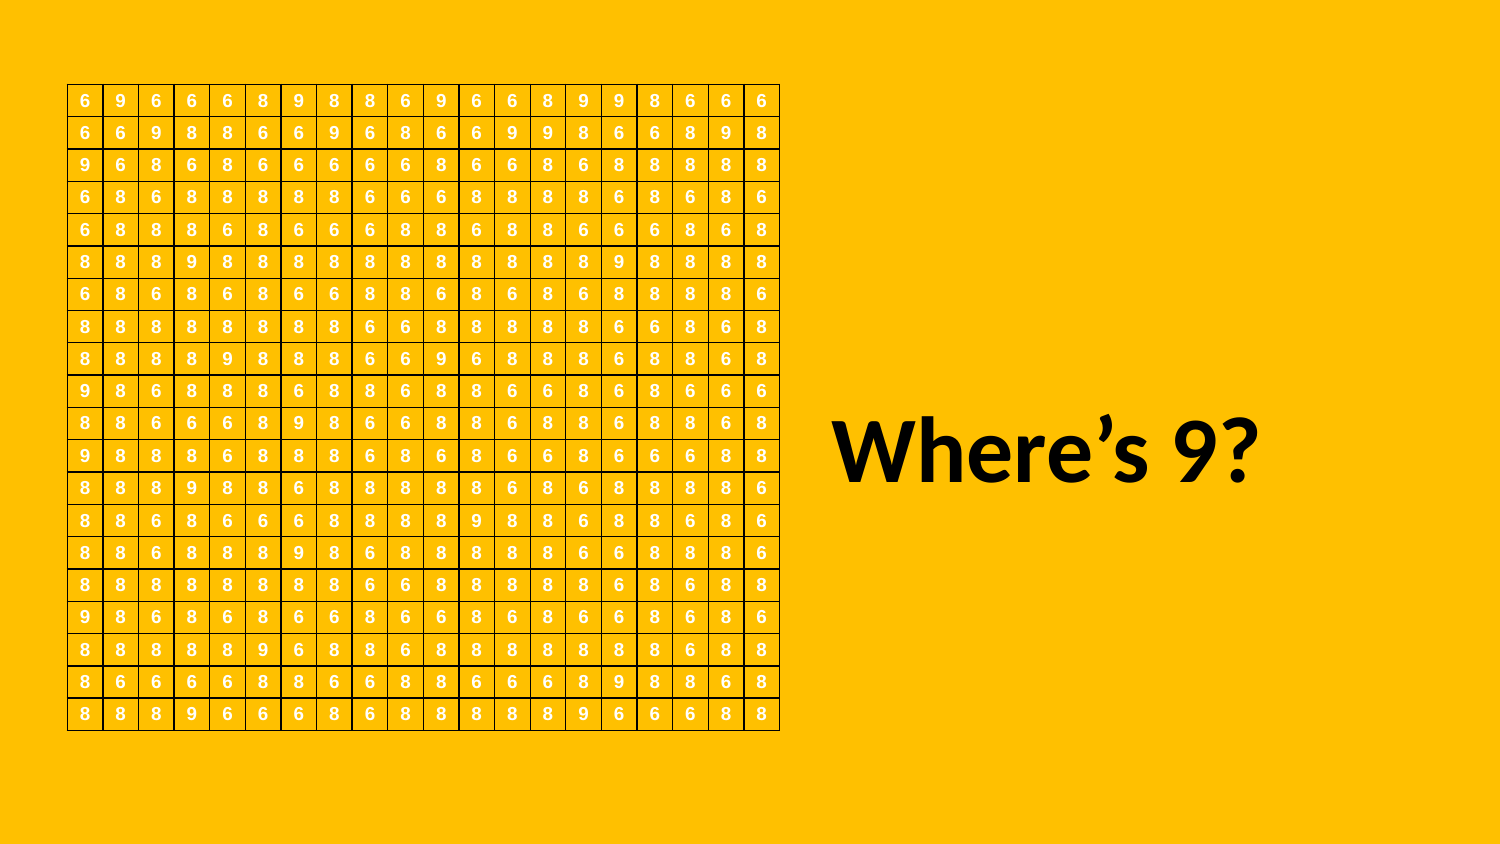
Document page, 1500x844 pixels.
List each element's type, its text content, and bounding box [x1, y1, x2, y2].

table_cell 6 [388, 570, 423, 601]
table_cell 8 [424, 505, 458, 536]
table_cell 8 [175, 214, 209, 245]
table_cell 8 [246, 214, 280, 245]
table_cell 8 [602, 473, 636, 504]
table_cell 9 [602, 667, 636, 697]
table_cell 8 [638, 279, 672, 310]
table_cell 9 [282, 408, 316, 439]
table_cell 6 [638, 699, 672, 730]
table_cell 8 [139, 634, 173, 665]
table_cell 8 [638, 667, 672, 697]
table_cell 8 [388, 667, 423, 697]
table_cell 8 [531, 699, 565, 730]
table_cell 8 [566, 247, 601, 278]
table_cell 8 [317, 376, 351, 407]
table_cell 6 [282, 279, 316, 310]
table_cell 8 [175, 311, 209, 342]
table_cell 8 [104, 182, 138, 213]
table_header 9 [424, 85, 458, 116]
table_cell 8 [68, 343, 102, 374]
table_header 6 [388, 85, 423, 116]
table_cell 6 [424, 602, 458, 633]
table_cell 8 [139, 247, 173, 278]
table_cell 8 [566, 634, 601, 665]
table_cell 8 [68, 408, 102, 439]
table_cell 8 [531, 505, 565, 536]
table_cell 6 [388, 311, 423, 342]
table_cell 6 [139, 505, 173, 536]
table_cell 8 [673, 150, 708, 181]
table_cell 8 [745, 408, 779, 439]
table_cell 6 [709, 376, 743, 407]
table_cell 8 [673, 279, 708, 310]
table_cell 8 [104, 473, 138, 504]
table_cell 6 [709, 214, 743, 245]
table_cell 6 [210, 440, 245, 471]
table_cell 8 [388, 537, 423, 568]
table_cell 8 [317, 699, 351, 730]
table_cell 6 [353, 150, 387, 181]
table_cell 6 [566, 150, 601, 181]
table_cell 6 [104, 117, 138, 148]
table_cell 9 [531, 117, 565, 148]
table_cell 6 [638, 214, 672, 245]
table_cell 6 [745, 182, 779, 213]
table_cell 9 [68, 440, 102, 471]
table_cell 8 [388, 117, 423, 148]
table_cell 8 [246, 570, 280, 601]
table_cell 8 [139, 570, 173, 601]
table_cell 6 [745, 473, 779, 504]
table_cell 8 [353, 602, 387, 633]
table_cell 9 [424, 343, 458, 374]
table_cell 8 [566, 117, 601, 148]
table_cell 6 [282, 634, 316, 665]
table_cell 6 [566, 602, 601, 633]
table_cell 8 [531, 311, 565, 342]
table_cell 6 [460, 214, 494, 245]
table_cell 6 [602, 699, 636, 730]
table_cell 8 [104, 247, 138, 278]
table_header 6 [709, 85, 743, 116]
table_cell 6 [709, 408, 743, 439]
table_cell 6 [282, 602, 316, 633]
table_cell 8 [745, 440, 779, 471]
table_cell 8 [424, 634, 458, 665]
table_cell 8 [139, 699, 173, 730]
table_cell 6 [673, 440, 708, 471]
table_cell 8 [246, 311, 280, 342]
table_cell 8 [282, 182, 316, 213]
table_cell 6 [282, 699, 316, 730]
table_cell 8 [104, 440, 138, 471]
table_cell 8 [317, 505, 351, 536]
table_cell 8 [709, 247, 743, 278]
table_cell 8 [424, 214, 458, 245]
table_cell 6 [139, 667, 173, 697]
table_cell 8 [673, 537, 708, 568]
table_cell 6 [495, 440, 530, 471]
table_cell 6 [104, 150, 138, 181]
table_cell 6 [745, 505, 779, 536]
table_cell 6 [673, 505, 708, 536]
table_cell 6 [745, 279, 779, 310]
table_cell 8 [175, 343, 209, 374]
table_cell 8 [673, 117, 708, 148]
table_cell 8 [210, 473, 245, 504]
table_cell 8 [709, 699, 743, 730]
table_cell 6 [139, 408, 173, 439]
table_cell 6 [317, 150, 351, 181]
table_cell 6 [638, 440, 672, 471]
table_header 8 [353, 85, 387, 116]
table_header 6 [68, 85, 102, 116]
table_cell 8 [709, 602, 743, 633]
table_cell 8 [460, 699, 494, 730]
table_cell 8 [68, 699, 102, 730]
table_cell 8 [566, 182, 601, 213]
table_cell 8 [745, 699, 779, 730]
table_cell 6 [282, 117, 316, 148]
table_cell 8 [175, 440, 209, 471]
table_cell 8 [424, 570, 458, 601]
table_cell 6 [353, 311, 387, 342]
table_header 8 [531, 85, 565, 116]
table_cell 8 [531, 570, 565, 601]
table_cell 8 [175, 182, 209, 213]
table_cell 6 [495, 376, 530, 407]
table_cell 8 [210, 311, 245, 342]
table_cell 8 [602, 505, 636, 536]
table_cell 9 [317, 117, 351, 148]
table_cell 8 [139, 214, 173, 245]
table_cell 6 [353, 699, 387, 730]
table_cell 6 [566, 537, 601, 568]
table_cell 8 [638, 150, 672, 181]
table_header 8 [638, 85, 672, 116]
table_cell 6 [638, 117, 672, 148]
table_cell 6 [139, 602, 173, 633]
table_cell 6 [602, 440, 636, 471]
table_cell 6 [495, 602, 530, 633]
table_cell 8 [104, 214, 138, 245]
table_cell 6 [602, 602, 636, 633]
table_cell 8 [104, 279, 138, 310]
table_cell 8 [317, 537, 351, 568]
table_cell 6 [531, 376, 565, 407]
table_cell 6 [246, 505, 280, 536]
table_cell 6 [424, 182, 458, 213]
table_cell 6 [175, 408, 209, 439]
table_cell 6 [388, 376, 423, 407]
table_cell 9 [139, 117, 173, 148]
table_cell 6 [566, 279, 601, 310]
table_cell 8 [139, 440, 173, 471]
table_cell 6 [139, 537, 173, 568]
table_cell 8 [353, 505, 387, 536]
table_cell 8 [673, 667, 708, 697]
table_cell 6 [210, 279, 245, 310]
table_cell 6 [317, 602, 351, 633]
table_cell 8 [139, 343, 173, 374]
table_cell 8 [495, 182, 530, 213]
table_cell 8 [460, 537, 494, 568]
table_cell 8 [317, 247, 351, 278]
table_cell 6 [282, 473, 316, 504]
table_cell 6 [602, 182, 636, 213]
table_cell 6 [175, 150, 209, 181]
table_cell 6 [602, 343, 636, 374]
text_box Where’s 9? [820, 382, 1278, 507]
table_cell 8 [210, 247, 245, 278]
table_cell 8 [424, 311, 458, 342]
table_cell 8 [282, 667, 316, 697]
table_cell 6 [246, 699, 280, 730]
table_header 6 [210, 85, 245, 116]
table_cell 8 [104, 311, 138, 342]
table_cell 8 [68, 570, 102, 601]
table_cell 6 [139, 182, 173, 213]
table_cell 8 [745, 150, 779, 181]
table_cell 8 [495, 247, 530, 278]
table_cell 8 [709, 279, 743, 310]
table_cell 8 [566, 311, 601, 342]
table_cell 8 [495, 570, 530, 601]
table_cell 8 [495, 634, 530, 665]
table_cell 8 [246, 408, 280, 439]
table_cell 6 [388, 602, 423, 633]
table_cell 8 [353, 634, 387, 665]
table_cell 6 [566, 473, 601, 504]
table_cell 8 [104, 408, 138, 439]
table_cell 6 [68, 279, 102, 310]
table_cell 8 [709, 440, 743, 471]
table_cell 8 [460, 311, 494, 342]
table_cell 8 [602, 634, 636, 665]
table_cell 6 [353, 440, 387, 471]
table_cell 8 [388, 214, 423, 245]
table_cell 8 [104, 343, 138, 374]
table_cell 8 [246, 602, 280, 633]
table_cell 6 [104, 667, 138, 697]
table_cell 6 [317, 667, 351, 697]
table_cell 8 [104, 376, 138, 407]
table_cell 6 [566, 505, 601, 536]
table_cell 9 [495, 117, 530, 148]
table_cell 8 [104, 570, 138, 601]
table_cell 6 [495, 408, 530, 439]
table_cell 8 [424, 376, 458, 407]
table_cell 8 [353, 376, 387, 407]
table_cell 6 [495, 667, 530, 697]
table_cell 8 [246, 182, 280, 213]
table_cell 6 [210, 602, 245, 633]
table_cell 8 [424, 699, 458, 730]
table_cell 6 [460, 667, 494, 697]
table_cell 8 [282, 247, 316, 278]
table_cell 6 [353, 343, 387, 374]
table_cell 8 [638, 634, 672, 665]
table_cell 8 [317, 182, 351, 213]
table_cell 9 [602, 247, 636, 278]
table_cell 8 [638, 408, 672, 439]
table_cell 6 [424, 117, 458, 148]
table_cell 8 [210, 182, 245, 213]
table_cell 8 [353, 247, 387, 278]
table_cell 8 [495, 311, 530, 342]
table_cell 6 [282, 150, 316, 181]
table_cell 8 [531, 214, 565, 245]
table_cell 6 [495, 473, 530, 504]
table_cell 9 [68, 376, 102, 407]
table_cell 8 [388, 247, 423, 278]
table_cell 6 [673, 699, 708, 730]
table_cell 8 [460, 408, 494, 439]
table_cell 8 [495, 343, 530, 374]
table_cell 8 [175, 376, 209, 407]
table_cell 9 [68, 602, 102, 633]
table_cell 8 [709, 570, 743, 601]
table_cell 9 [709, 117, 743, 148]
table_cell 6 [246, 117, 280, 148]
table_cell 8 [673, 311, 708, 342]
table_cell 6 [317, 279, 351, 310]
table_cell 6 [388, 150, 423, 181]
table_cell 6 [460, 117, 494, 148]
table_cell 8 [460, 279, 494, 310]
table_cell 8 [673, 247, 708, 278]
table_cell 8 [68, 667, 102, 697]
table_cell 6 [424, 440, 458, 471]
table_cell 8 [531, 602, 565, 633]
table_cell 8 [388, 505, 423, 536]
table_cell 8 [139, 473, 173, 504]
table_cell 8 [104, 505, 138, 536]
table_cell 6 [638, 311, 672, 342]
table_cell 9 [246, 634, 280, 665]
table_cell 8 [210, 150, 245, 181]
table_cell 8 [531, 150, 565, 181]
table_cell 6 [602, 570, 636, 601]
table_cell 8 [460, 473, 494, 504]
table_cell 6 [68, 214, 102, 245]
table_cell 8 [566, 408, 601, 439]
table_cell 8 [317, 311, 351, 342]
table_cell 8 [175, 570, 209, 601]
table_cell 8 [388, 473, 423, 504]
table_cell 8 [602, 279, 636, 310]
table_cell 8 [709, 182, 743, 213]
table_cell 6 [246, 150, 280, 181]
table_cell 6 [353, 214, 387, 245]
table_cell 8 [353, 473, 387, 504]
table_cell 6 [673, 182, 708, 213]
table_cell 8 [709, 537, 743, 568]
table_cell 8 [745, 117, 779, 148]
table_cell 6 [495, 279, 530, 310]
table_cell 6 [139, 279, 173, 310]
table_cell 6 [139, 376, 173, 407]
table_cell 8 [460, 634, 494, 665]
table_cell 6 [68, 117, 102, 148]
table_cell 6 [745, 602, 779, 633]
table_cell 8 [531, 634, 565, 665]
table_cell 8 [246, 376, 280, 407]
table_cell 8 [495, 214, 530, 245]
table_cell 8 [68, 473, 102, 504]
table_cell 8 [175, 505, 209, 536]
table_cell 6 [745, 537, 779, 568]
table_cell 6 [709, 311, 743, 342]
table_cell 8 [317, 343, 351, 374]
table_cell 8 [673, 473, 708, 504]
table_cell 8 [104, 634, 138, 665]
table_cell 8 [317, 570, 351, 601]
table_cell 8 [246, 279, 280, 310]
table_cell 8 [638, 473, 672, 504]
table_header 6 [745, 85, 779, 116]
table_cell 8 [673, 214, 708, 245]
table_cell 8 [602, 150, 636, 181]
table_cell 8 [638, 570, 672, 601]
table_cell 6 [531, 440, 565, 471]
table_cell 8 [104, 602, 138, 633]
table_cell 6 [709, 667, 743, 697]
table_cell 6 [210, 667, 245, 697]
table_cell 8 [68, 247, 102, 278]
table_cell 6 [602, 376, 636, 407]
table_cell 6 [210, 214, 245, 245]
table_cell 8 [246, 247, 280, 278]
table_cell 6 [353, 570, 387, 601]
table_cell 9 [210, 343, 245, 374]
table_cell 8 [566, 667, 601, 697]
table_cell 6 [353, 537, 387, 568]
table_cell 6 [175, 667, 209, 697]
table_cell 8 [709, 634, 743, 665]
table_cell 8 [745, 634, 779, 665]
table_cell 6 [282, 376, 316, 407]
table_cell 8 [317, 440, 351, 471]
table_cell 8 [566, 570, 601, 601]
table_cell 6 [210, 699, 245, 730]
table_cell 8 [68, 634, 102, 665]
table_header 8 [317, 85, 351, 116]
table_cell 8 [460, 376, 494, 407]
table_cell 6 [673, 376, 708, 407]
table_cell 6 [388, 634, 423, 665]
table_cell 6 [673, 570, 708, 601]
table_cell 8 [282, 343, 316, 374]
table_header 9 [282, 85, 316, 116]
table_cell 6 [745, 376, 779, 407]
table_cell 6 [709, 343, 743, 374]
table_cell 8 [175, 117, 209, 148]
table_cell 6 [602, 117, 636, 148]
table_cell 8 [424, 537, 458, 568]
table_cell 8 [709, 150, 743, 181]
table_cell 6 [388, 182, 423, 213]
table_cell 8 [246, 537, 280, 568]
table_cell 8 [388, 699, 423, 730]
table_cell 6 [673, 634, 708, 665]
table_cell 8 [424, 150, 458, 181]
table_cell 8 [531, 343, 565, 374]
table_cell 8 [210, 117, 245, 148]
table_header 9 [104, 85, 138, 116]
table_cell 6 [602, 537, 636, 568]
table_cell 8 [638, 505, 672, 536]
table_cell 8 [210, 537, 245, 568]
table_cell 8 [638, 182, 672, 213]
table_cell 8 [175, 537, 209, 568]
table_cell 9 [175, 247, 209, 278]
table_cell 8 [638, 602, 672, 633]
table_cell 6 [353, 408, 387, 439]
table_cell 8 [424, 667, 458, 697]
table_cell 8 [673, 343, 708, 374]
table_cell 8 [139, 150, 173, 181]
table_cell 8 [460, 247, 494, 278]
table_cell 6 [210, 408, 245, 439]
table_header 6 [139, 85, 173, 116]
table_cell 8 [531, 473, 565, 504]
table_cell 6 [282, 214, 316, 245]
table_cell 8 [638, 376, 672, 407]
table_cell 8 [175, 279, 209, 310]
table_cell 8 [353, 279, 387, 310]
table_cell 8 [246, 440, 280, 471]
table_cell 6 [424, 279, 458, 310]
table_cell 6 [460, 343, 494, 374]
table_cell 8 [638, 343, 672, 374]
table_cell 8 [317, 473, 351, 504]
table_cell 8 [745, 343, 779, 374]
table_cell 6 [566, 214, 601, 245]
table_cell 8 [210, 376, 245, 407]
table_cell 8 [246, 667, 280, 697]
table_cell 6 [353, 667, 387, 697]
table_cell 9 [175, 699, 209, 730]
table_cell 8 [317, 634, 351, 665]
table_cell 8 [460, 440, 494, 471]
table_cell 8 [104, 537, 138, 568]
table_cell 8 [745, 214, 779, 245]
table_cell 8 [246, 343, 280, 374]
table_cell 8 [139, 311, 173, 342]
table_cell 6 [282, 505, 316, 536]
table_header 6 [175, 85, 209, 116]
table_header 6 [460, 85, 494, 116]
table_cell 8 [210, 570, 245, 601]
table_cell 6 [388, 343, 423, 374]
table_cell 9 [566, 699, 601, 730]
table_cell 9 [175, 473, 209, 504]
table_cell 6 [460, 150, 494, 181]
table_cell 8 [531, 182, 565, 213]
table_cell 8 [745, 667, 779, 697]
table_cell 8 [460, 602, 494, 633]
table_cell 6 [353, 182, 387, 213]
table_cell 6 [317, 214, 351, 245]
table_cell 8 [210, 634, 245, 665]
table_cell 8 [68, 537, 102, 568]
table_header 8 [246, 85, 280, 116]
table_header 9 [602, 85, 636, 116]
table_cell 8 [175, 634, 209, 665]
table_cell 8 [282, 440, 316, 471]
table_cell 6 [602, 408, 636, 439]
table_cell 8 [673, 408, 708, 439]
table_cell 8 [531, 537, 565, 568]
table_cell 8 [317, 408, 351, 439]
table_cell 8 [566, 343, 601, 374]
table_cell 9 [460, 505, 494, 536]
table_cell 8 [566, 440, 601, 471]
table_cell 8 [495, 505, 530, 536]
table_cell 8 [246, 473, 280, 504]
table_cell 8 [745, 570, 779, 601]
table_cell 8 [175, 602, 209, 633]
table_cell 8 [745, 311, 779, 342]
table_cell 8 [424, 247, 458, 278]
table_cell 6 [353, 117, 387, 148]
table_cell 8 [709, 473, 743, 504]
table_cell 6 [210, 505, 245, 536]
table_cell 8 [282, 570, 316, 601]
table_cell 8 [495, 699, 530, 730]
table_cell 8 [566, 376, 601, 407]
table_cell 6 [531, 667, 565, 697]
table_cell 8 [745, 247, 779, 278]
table_cell 6 [495, 150, 530, 181]
table_cell 8 [531, 247, 565, 278]
table_cell 8 [638, 537, 672, 568]
table_cell 8 [495, 537, 530, 568]
table_cell 8 [460, 570, 494, 601]
table_cell 8 [424, 473, 458, 504]
table_cell 8 [68, 505, 102, 536]
table_header 9 [566, 85, 601, 116]
table_header 6 [495, 85, 530, 116]
table_cell 8 [424, 408, 458, 439]
table_cell 8 [68, 311, 102, 342]
table_cell 8 [531, 279, 565, 310]
table_cell 8 [460, 182, 494, 213]
table_cell 6 [673, 602, 708, 633]
table_cell 8 [531, 408, 565, 439]
table_cell 8 [709, 505, 743, 536]
table_cell 8 [104, 699, 138, 730]
table_cell 8 [388, 440, 423, 471]
table_cell 9 [282, 537, 316, 568]
table_cell 8 [388, 279, 423, 310]
table_cell 8 [282, 311, 316, 342]
table_cell 6 [68, 182, 102, 213]
table_header 6 [673, 85, 708, 116]
table_cell 8 [638, 247, 672, 278]
table_cell 9 [68, 150, 102, 181]
table_cell 6 [602, 214, 636, 245]
table_cell 6 [602, 311, 636, 342]
table_cell 6 [388, 408, 423, 439]
